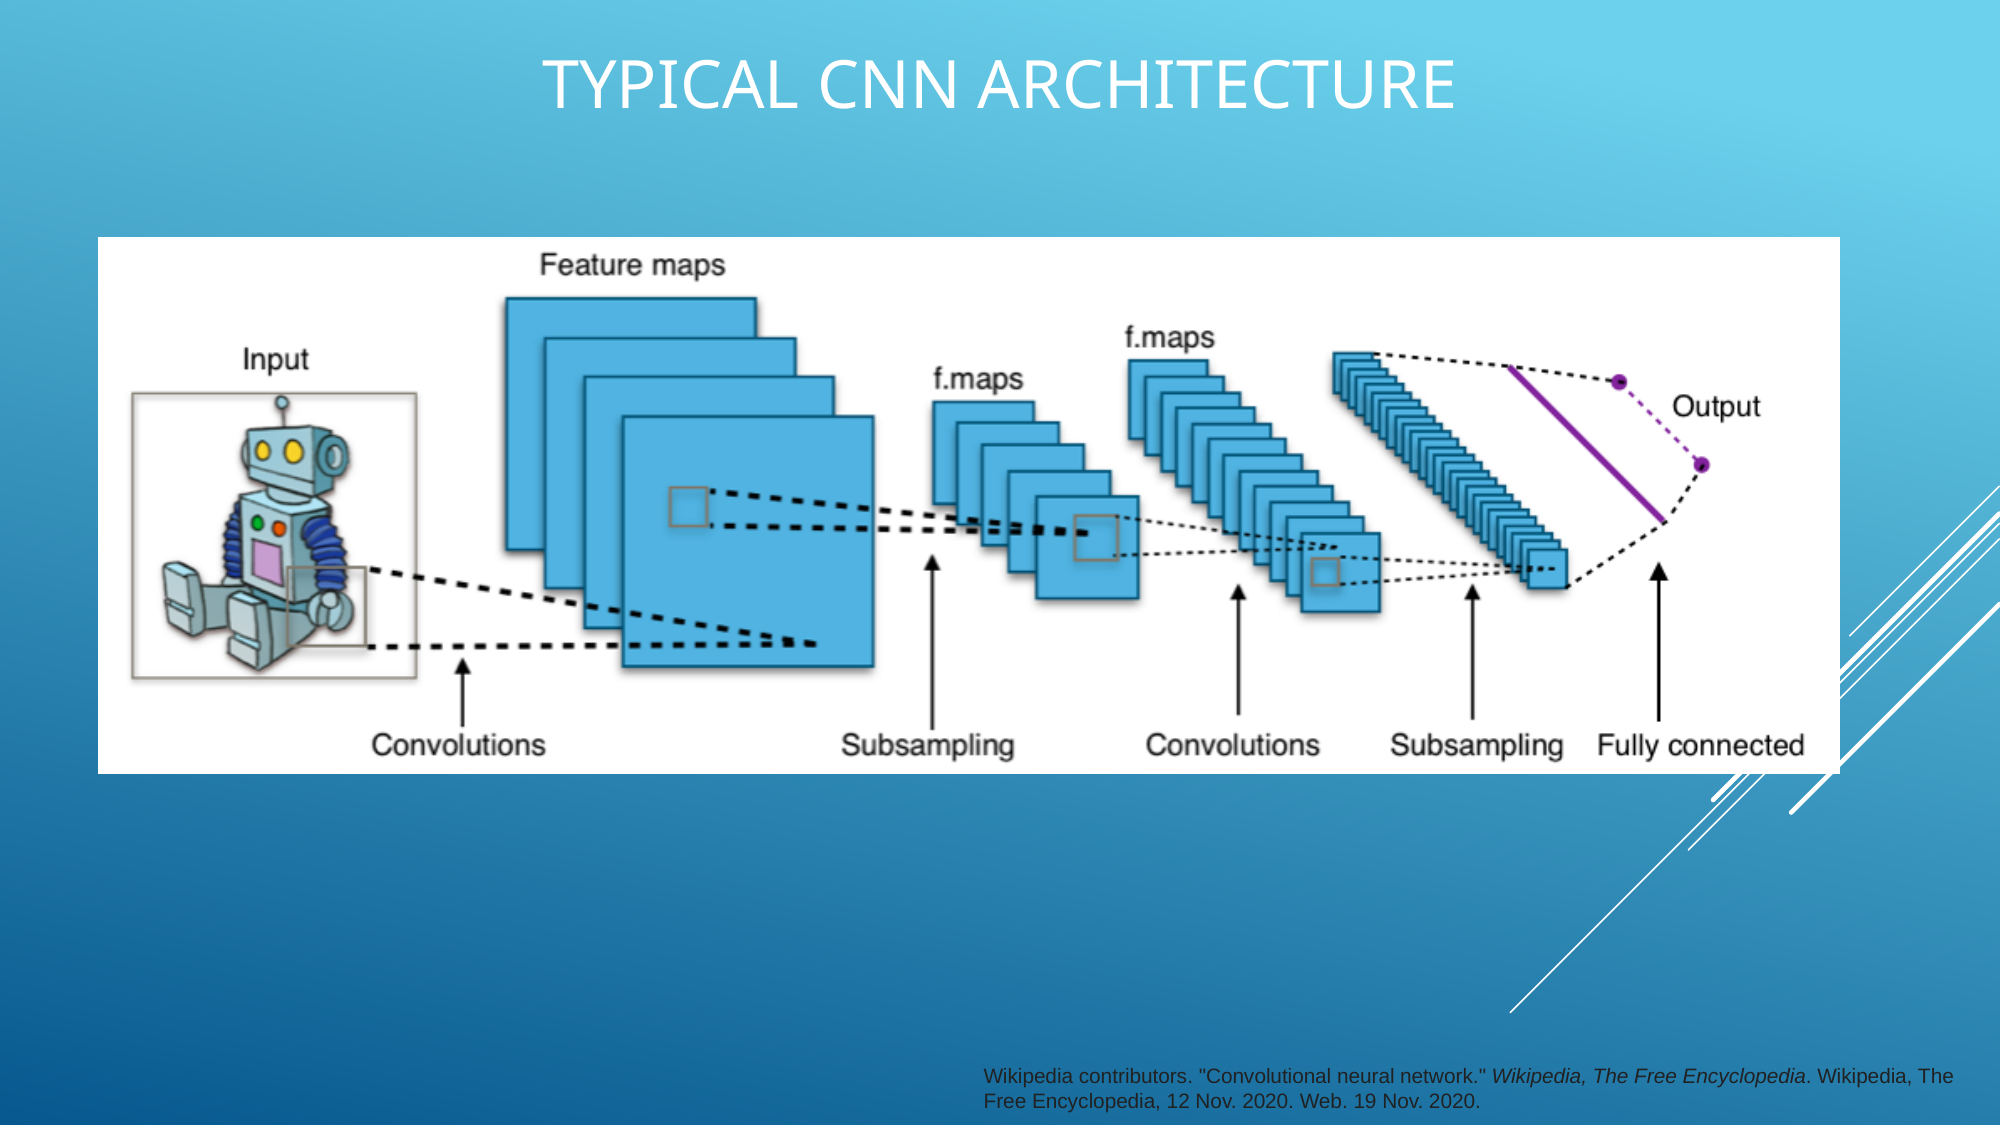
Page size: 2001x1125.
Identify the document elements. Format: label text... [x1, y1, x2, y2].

title Typical CNN Architecture [181, 36, 1819, 130]
picture [97, 237, 1840, 774]
text_box Wikipedia contributors. "Convolutional neural network." Wikipedia, The Free Encyclopedia. Wikipedia, The Free Encyclopedia, 12 Nov. 2020. Web. 19 Nov. 2020. [968, 1055, 1971, 1120]
